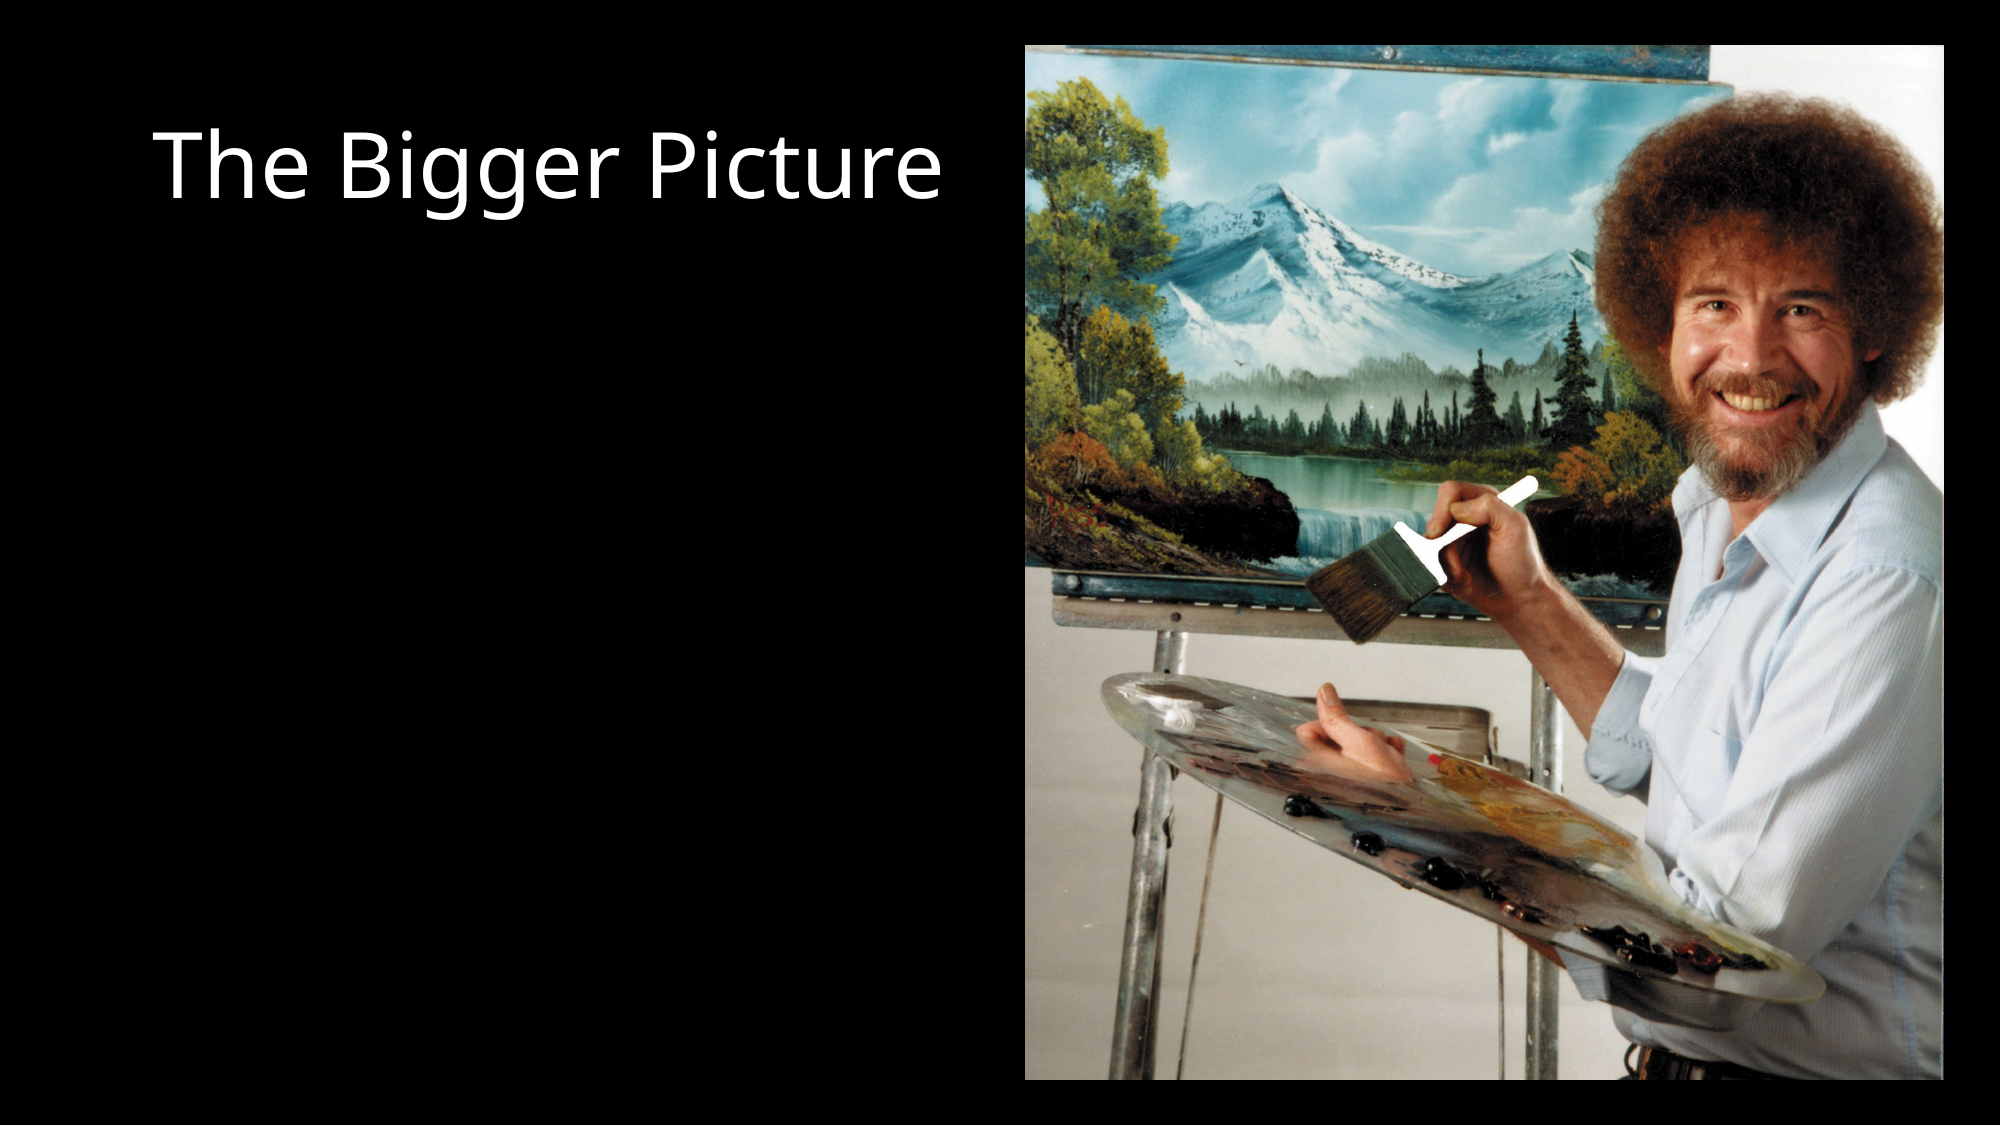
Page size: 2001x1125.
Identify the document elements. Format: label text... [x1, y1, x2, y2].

title The Bigger Picture [137, 59, 1025, 278]
picture [1025, 45, 1944, 1080]
